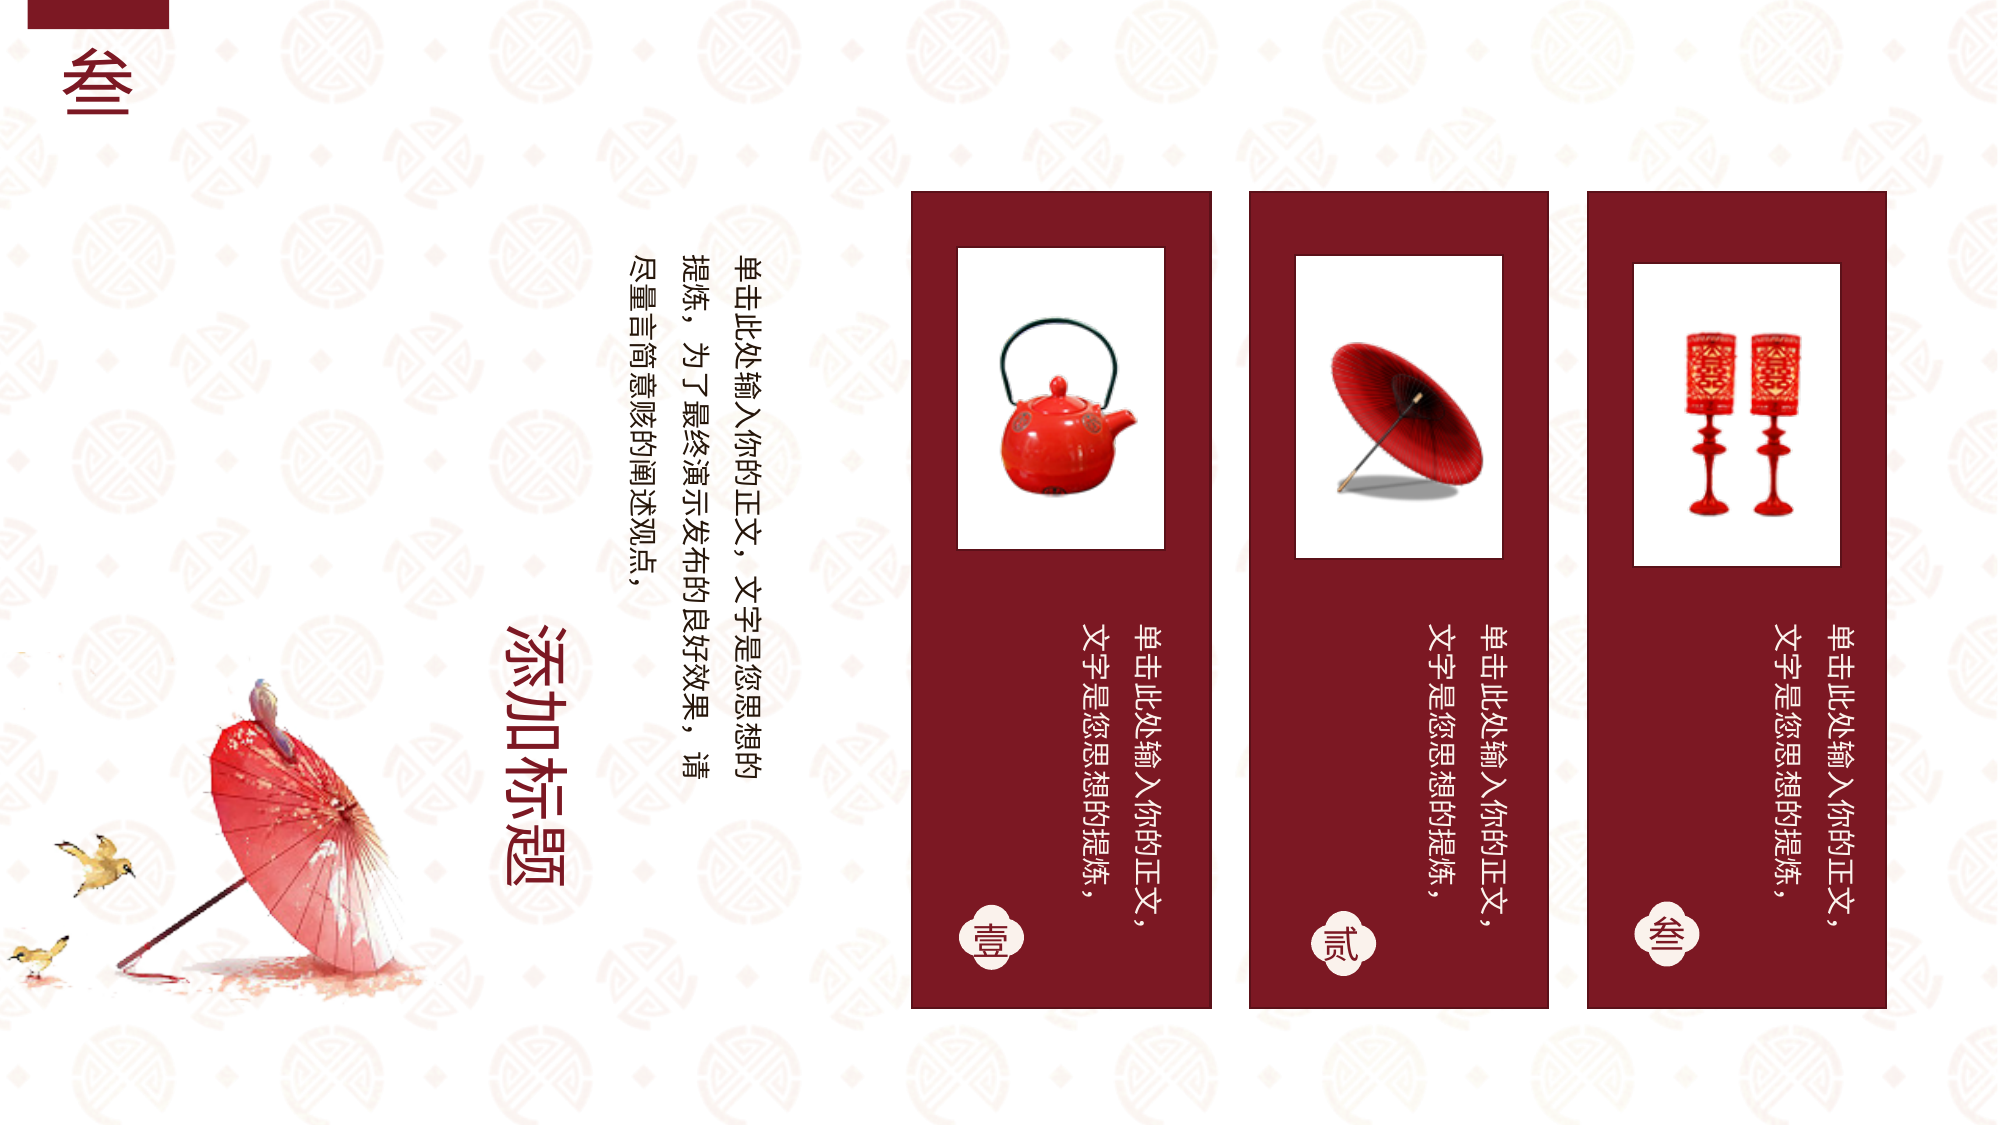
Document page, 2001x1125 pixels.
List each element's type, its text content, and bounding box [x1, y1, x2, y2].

text_box 单击此处输入你的正文，文字是您思想的提炼，为了最终演示发布的良好效果，请尽量言简意赅的阐述观点， [557, 239, 792, 823]
picture [0, 0, 1998, 1125]
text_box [1587, 192, 1887, 1008]
text_box [26, 0, 170, 30]
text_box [1250, 192, 1549, 1008]
text_box 添加标题 [474, 607, 586, 935]
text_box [912, 192, 1211, 1008]
text_box 叁 [45, 29, 151, 134]
